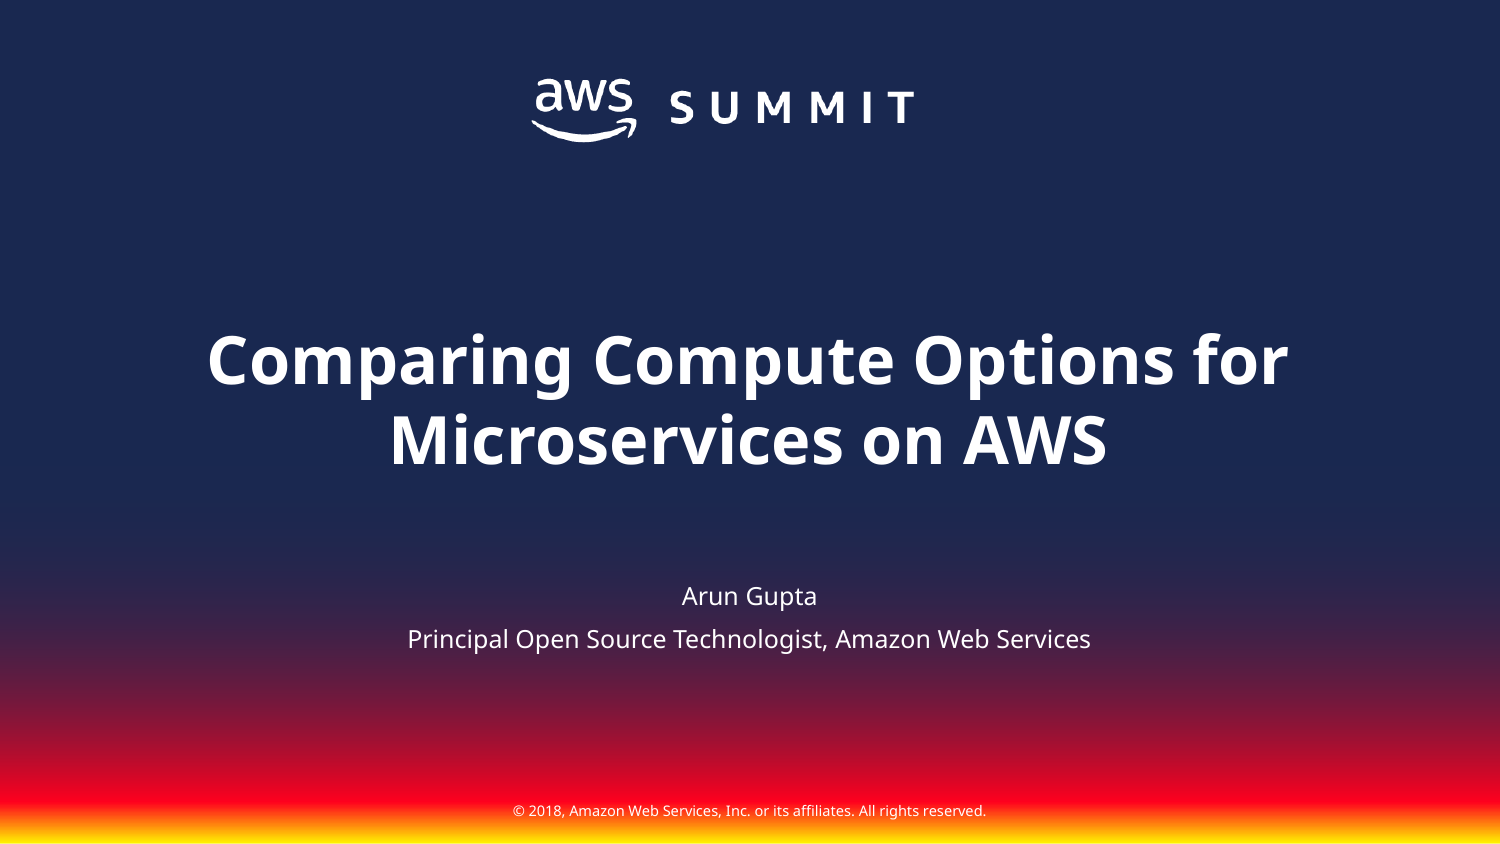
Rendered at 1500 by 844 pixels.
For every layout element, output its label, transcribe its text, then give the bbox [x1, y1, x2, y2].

list Principal Open Source Technologist, Amazon Web Services [254, 615, 1246, 662]
list Comparing Compute Options for Microservices on AWS [149, 239, 1349, 557]
list Arun Gupta [254, 572, 1246, 615]
picture [0, 0, 1500, 844]
